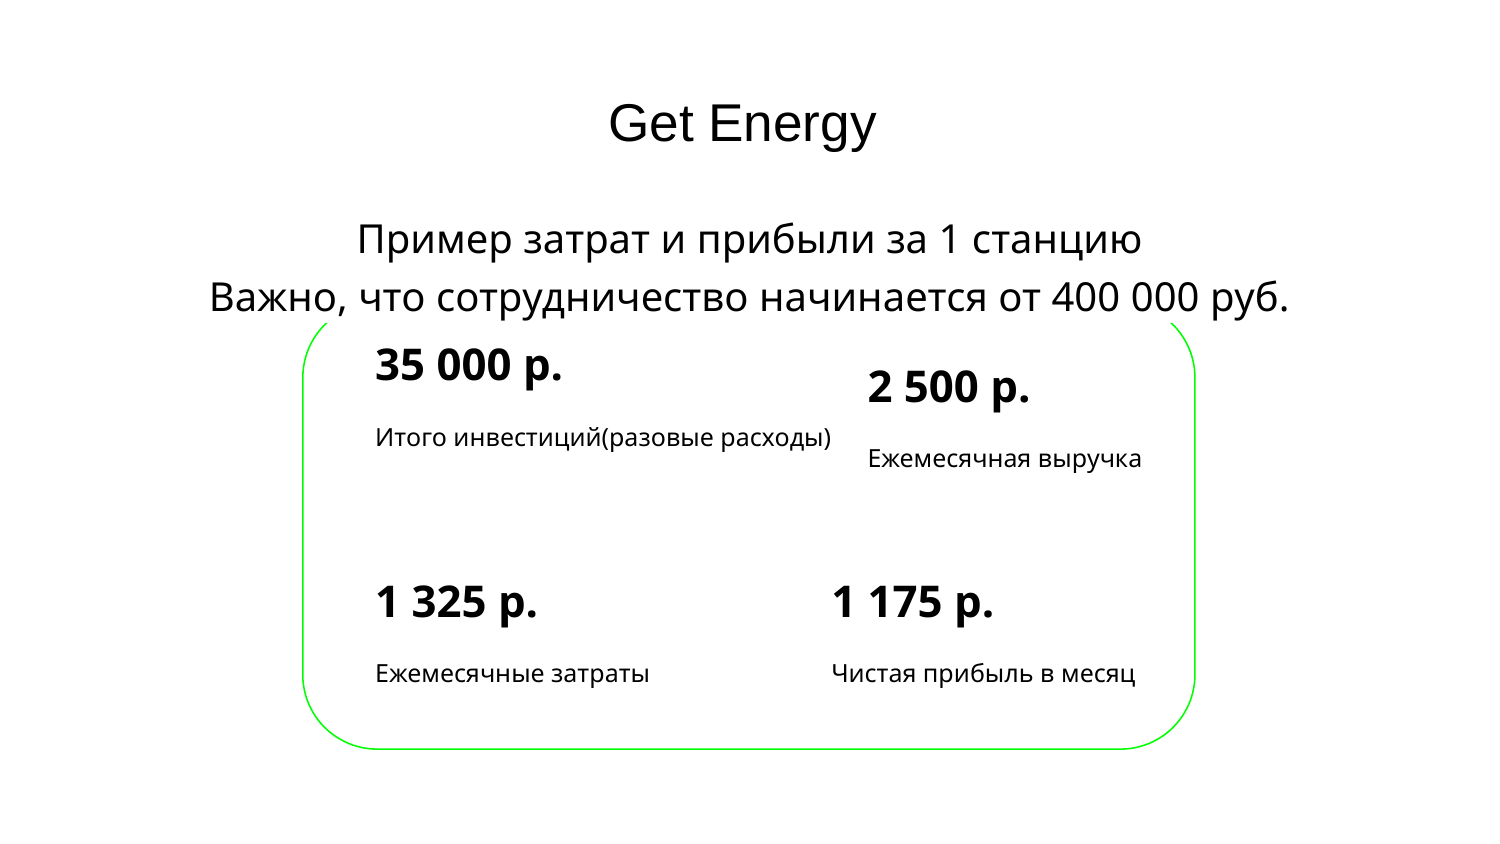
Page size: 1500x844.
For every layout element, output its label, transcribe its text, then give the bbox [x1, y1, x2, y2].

list Пример затрат и прибыли за 1 станцию Важно, что сотрудничество начинается от 400 000 руб. [51, 189, 1449, 337]
text_box 2 500 р. Ежемесячная выручка [852, 333, 1345, 488]
text_box 1 175 р. Чистая прибыль в месяц [816, 547, 1309, 703]
title Get Energy [51, 72, 1449, 167]
text_box 35 000 р. Итого инвестиций(разовые расходы) [360, 311, 853, 518]
text_box 1 325 р. Ежемесячные затраты [360, 547, 816, 703]
text_box [302, 337, 1195, 750]
